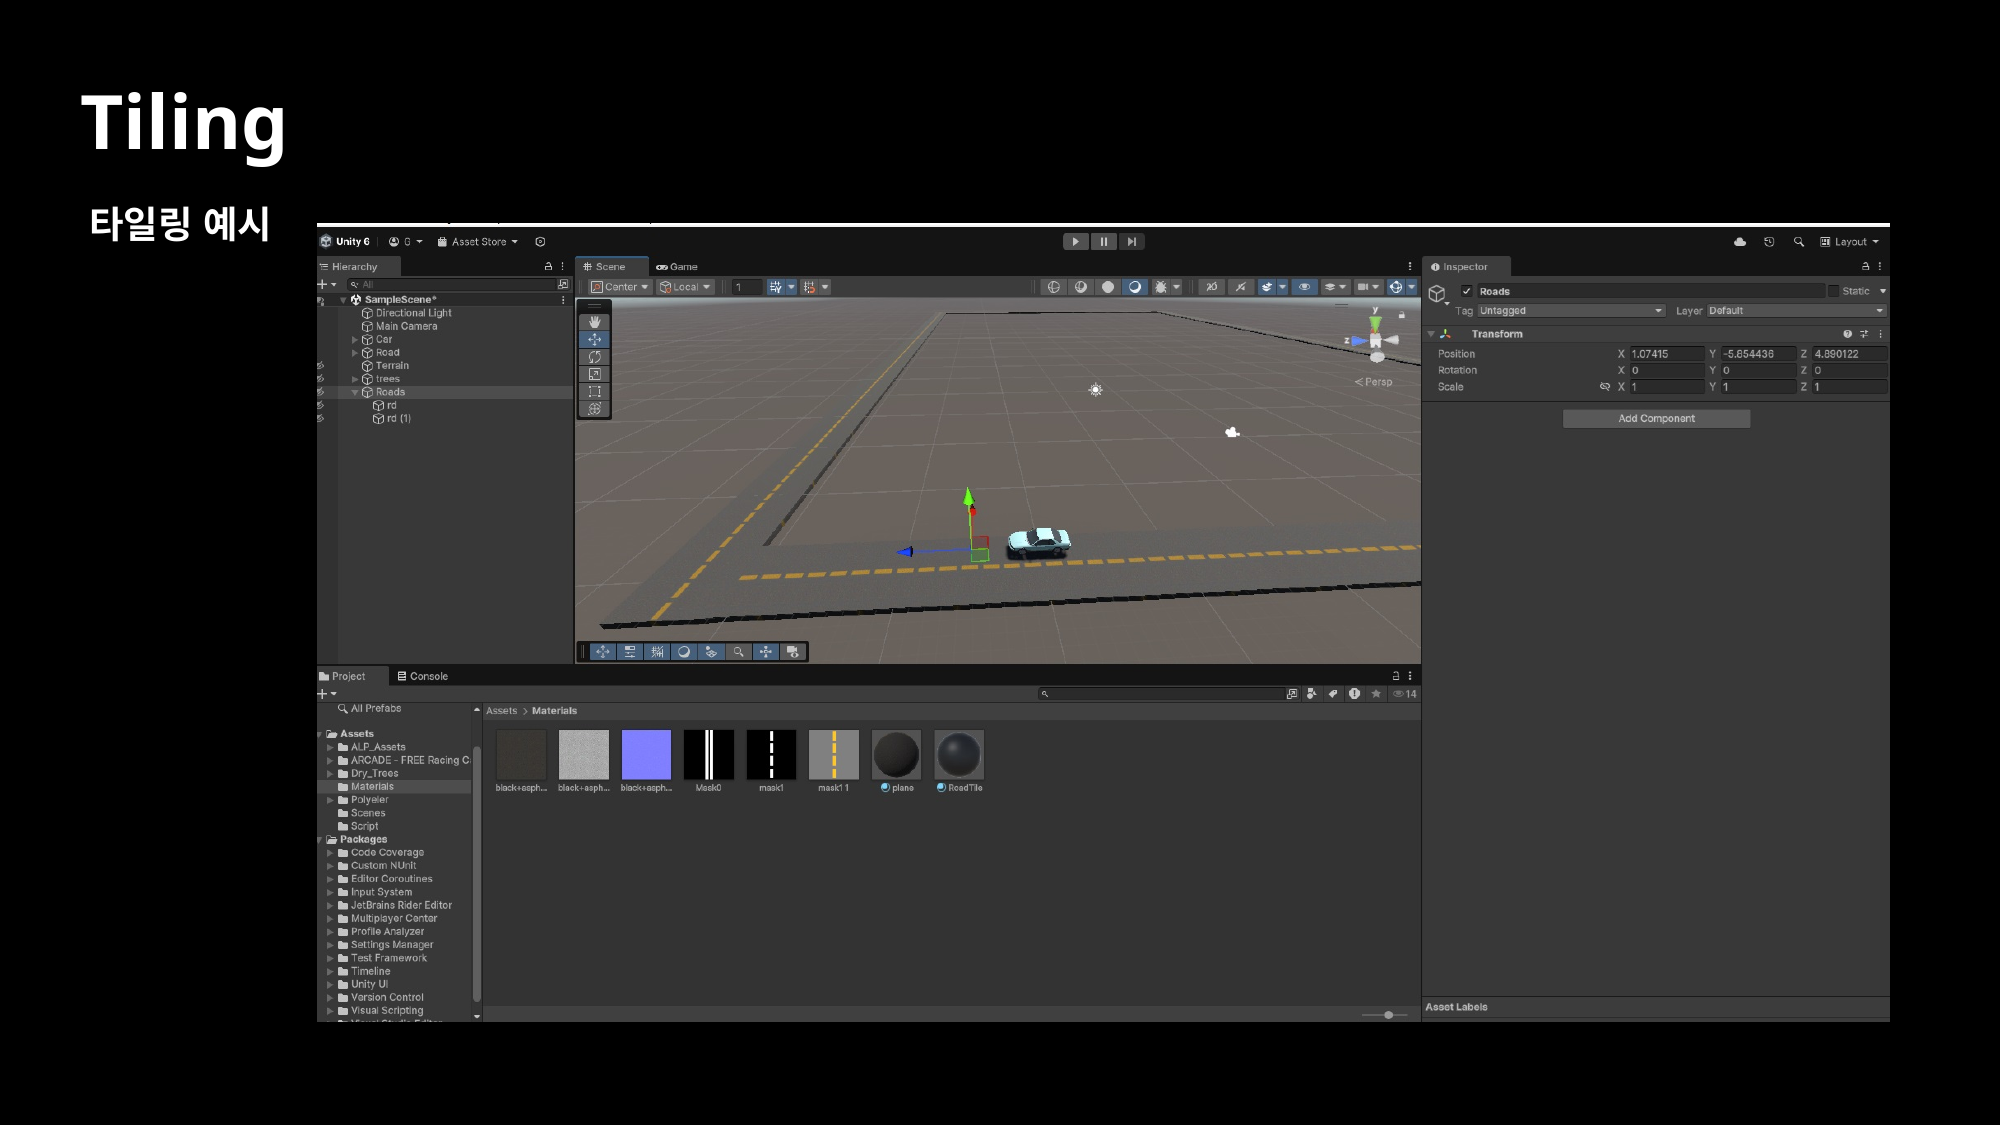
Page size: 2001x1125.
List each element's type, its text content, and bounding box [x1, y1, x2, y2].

picture [316, 223, 1890, 1023]
text_box 타일링 예시 [74, 193, 512, 254]
text_box Tiling [65, 67, 521, 173]
